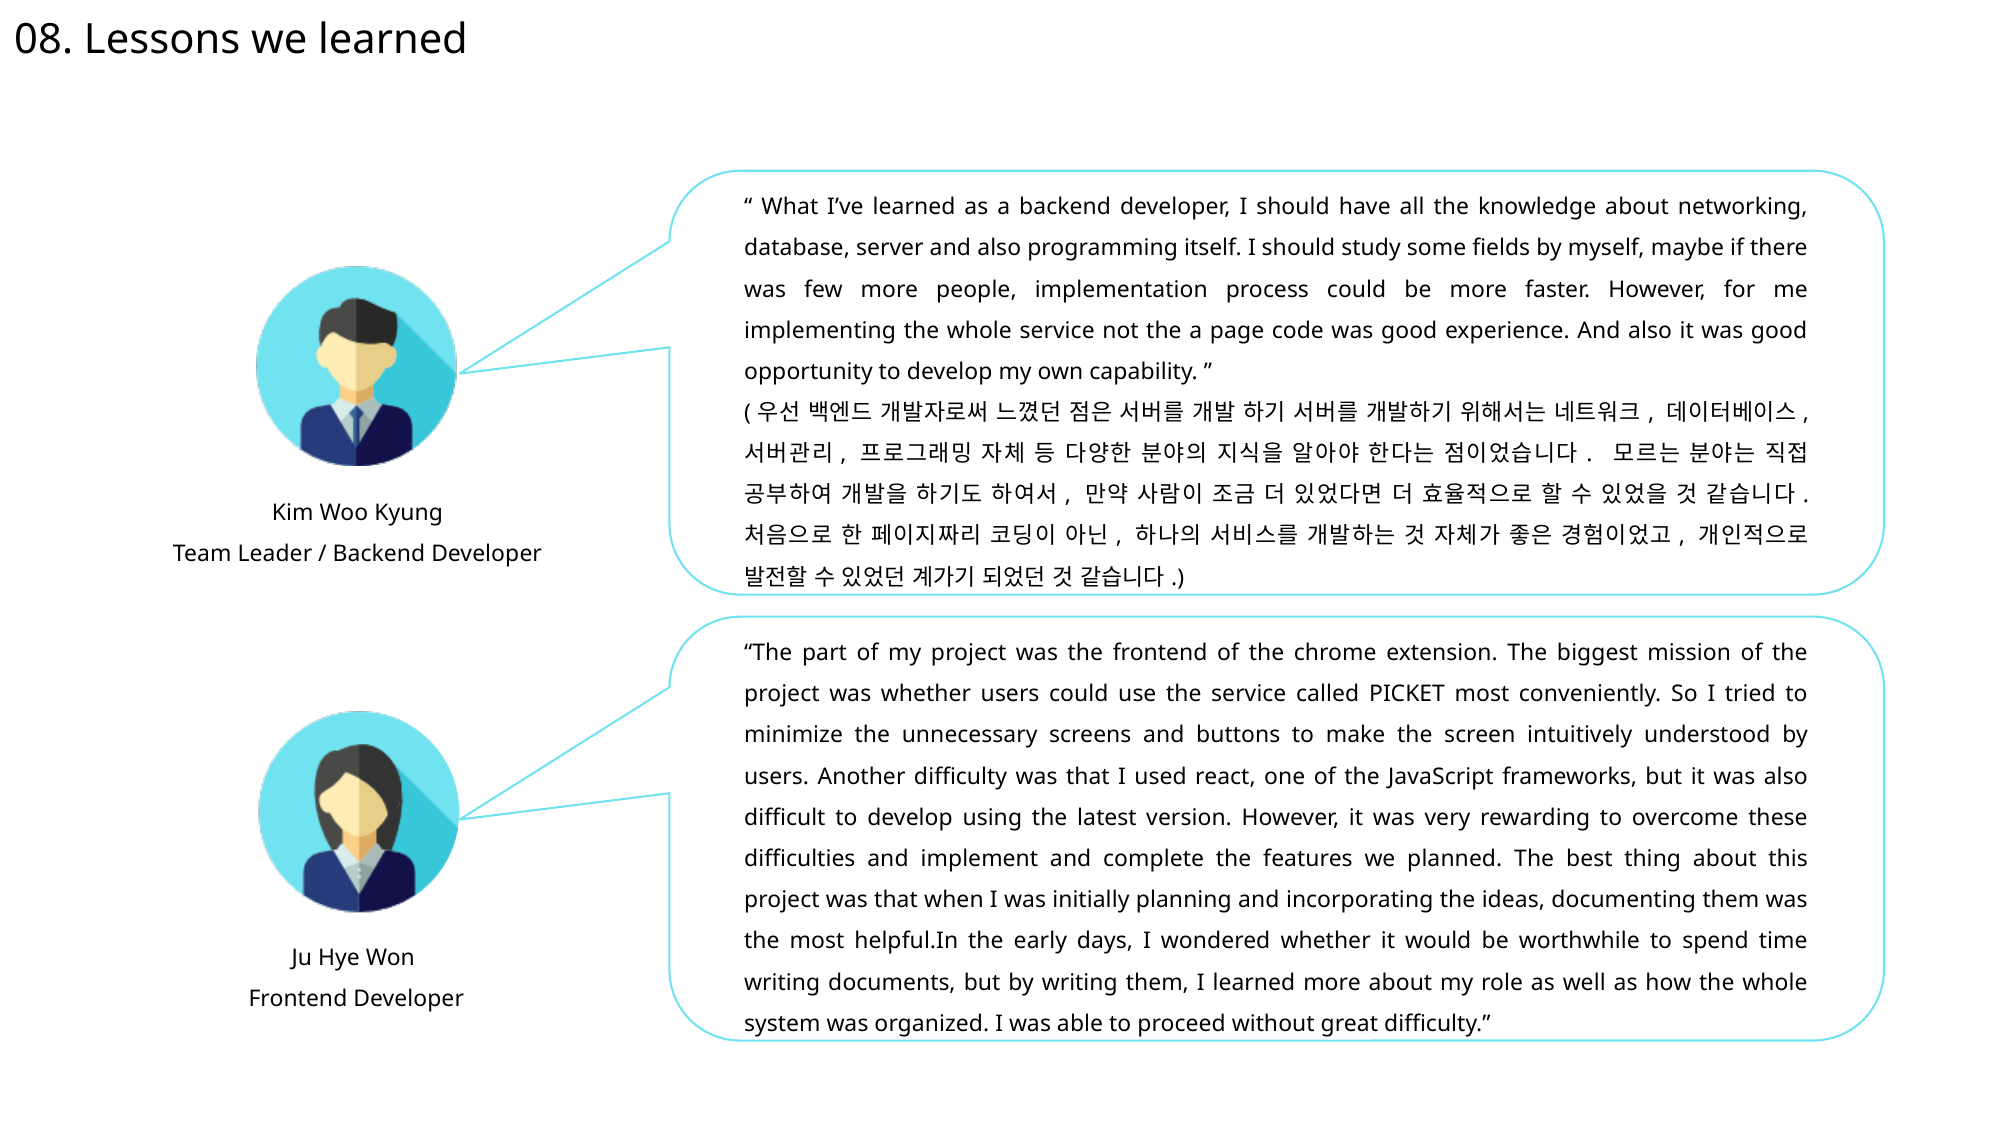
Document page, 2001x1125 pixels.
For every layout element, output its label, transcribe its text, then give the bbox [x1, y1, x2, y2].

text_box 08. Lessons we learned [14, 12, 699, 63]
text_box “The part of my project was the frontend of the chrome extension. The biggest mission of the project was whether users could use the service called PICKET most conveniently. So I tried to minimize the unnecessary screens and buttons to make the screen intuitively understood by users. Another difficulty was that I used react, one of the JavaScript frameworks, but it was also difficult to develop using the latest version. However, it was very rewarding to overcome these difficulties and implement and complete the features we planned. The best thing about this project was that when I was initially planning and incorporating the ideas, documenting them was the most helpful.In the early days, I wondered whether it would be worthwhile to spend time writing documents, but by writing them, I learned more about my role as well as how the whole system was organized. I was able to proceed without great difficulty.” [729, 616, 1824, 1043]
text_box Ju Hye Won Frontend Developer [136, 928, 577, 1011]
picture [256, 710, 460, 914]
text_box [1824, 616, 1886, 1041]
text_box “ What I’ve learned as a backend developer, I should have all the knowledge about networking, database, server and also programming itself. I should study some fields by myself, maybe if there was few more people, implementation process could be more faster. However, for me implementing the whole service not the a page code was good experience. And also it was good opportunity to develop my own capability. ” (우선 백엔드 개발자로써 느꼈던 점은 서버를 개발 하기 서버를 개발하기 위해서는 네트워크, 데이터베이스, 서버관리, 프로그래밍 자체 등 다양한 분야의 지식을 알아야 한다는 점이었습니다. 모르는 분야는 직접 공부하여 개발을 하기도 하여서, 만약 사람이 조금 더 있었다면 더 효율적으로 할 수 있었을 것 같습니다. 처음으로 한 페이지짜리 코딩이 아닌, 하나의 서비스를 개발하는 것 자체가 좋은 경험이었고, 개인적으로 발전할 수 있었던 계가기 되었던 것 같습니다.) [729, 170, 1824, 598]
text_box [460, 616, 729, 1041]
text_box Kim Woo Kyung Team Leader / Backend Developer [137, 483, 578, 566]
picture [255, 265, 460, 466]
text_box [460, 170, 729, 595]
text_box [1824, 170, 1886, 595]
